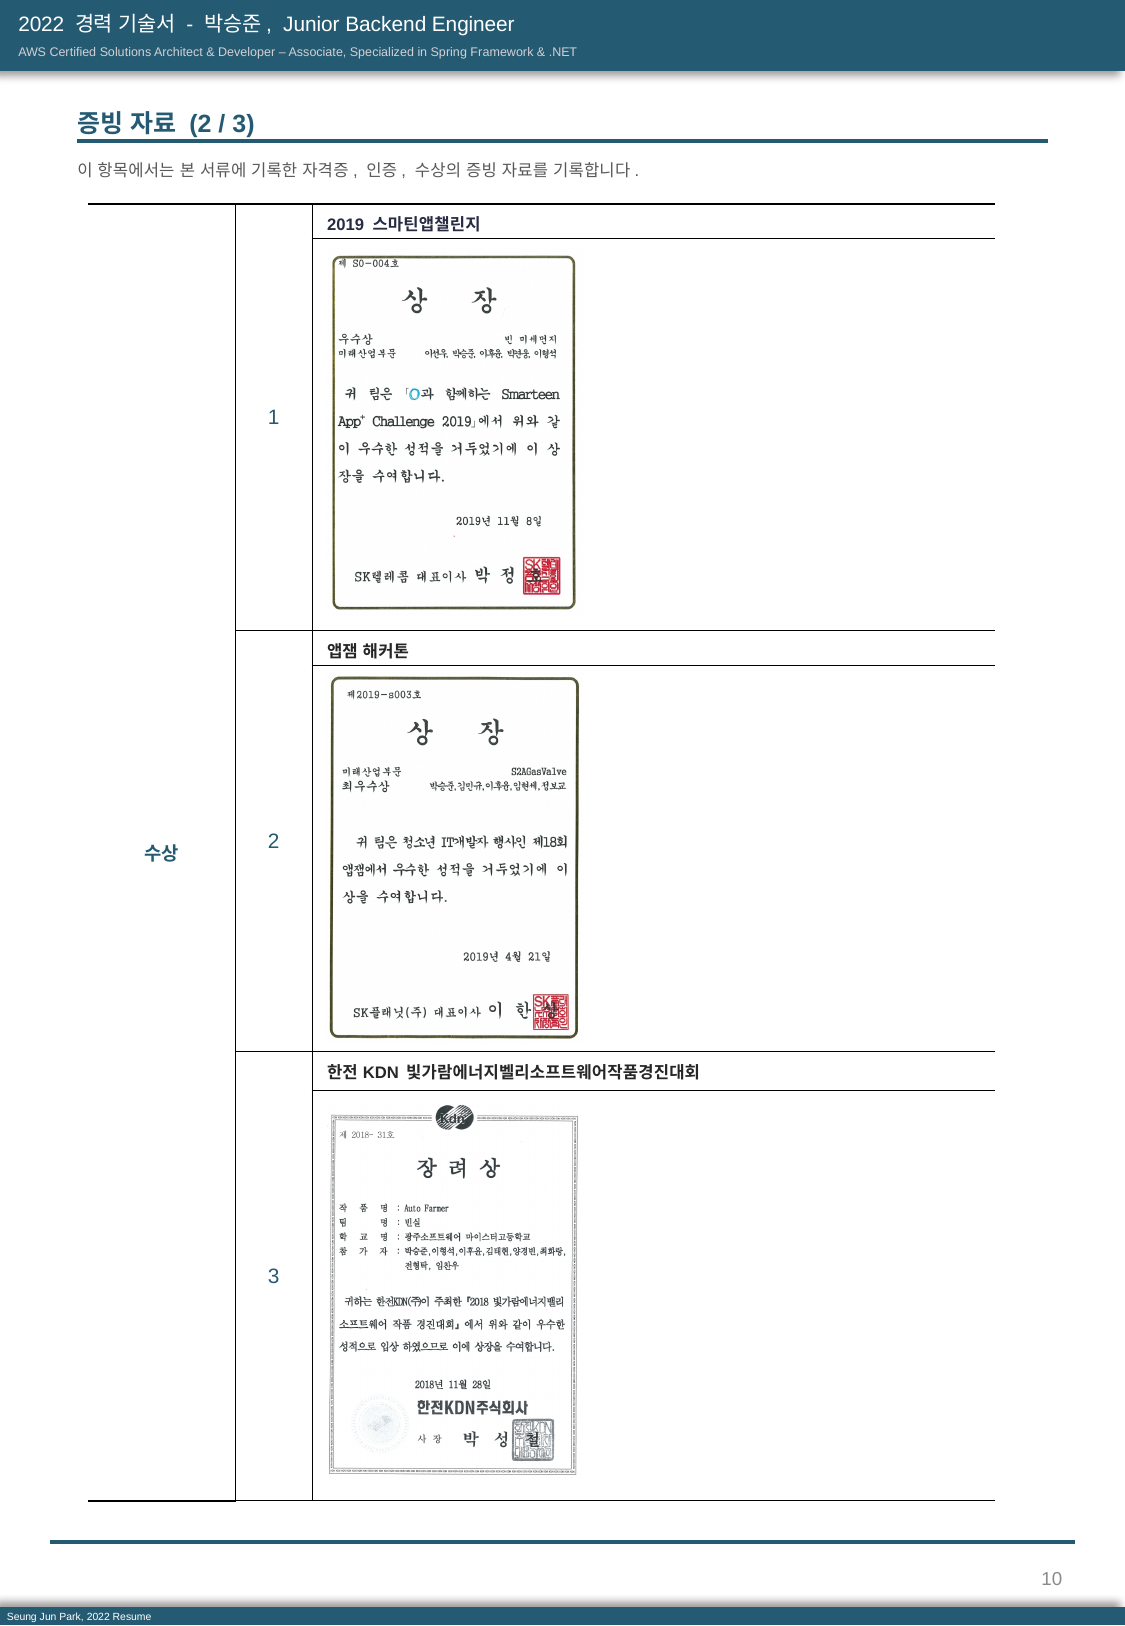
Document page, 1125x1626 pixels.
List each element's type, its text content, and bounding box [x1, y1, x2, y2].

picture [325, 248, 584, 617]
table_header 1 [236, 205, 312, 630]
table_cell 한전KDN 빛가람에너지벨리소프트웨어작품경진대회 [313, 1052, 995, 1090]
table_cell [313, 1091, 995, 1500]
text_box 이 항목에서는 본 서류에 기록한 자격증, 인증, 수상의 증빙 자료를 기록합니다. [77, 142, 1048, 188]
table_cell 앱잼 해커톤 [313, 631, 995, 665]
table_cell [313, 239, 995, 630]
table_header 2019 스마틴앱챌린지 [313, 205, 995, 238]
table_cell 3 [236, 1052, 312, 1500]
table_header 수상 [88, 205, 235, 1500]
picture [325, 671, 584, 1044]
table_cell [313, 666, 995, 1051]
text_box 2022 경력 기술서 - 박승준, Junior Backend Engineer AWS Certified Solutions Architect & Developer – Associate, Specialized in Spring Framework & .NET [18, 10, 1083, 68]
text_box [77, 84, 1048, 141]
picture [322, 1099, 584, 1483]
slide_number 10 [824, 1534, 1078, 1596]
text_box [0, 1607, 1125, 1625]
text_box [0, 0, 1125, 71]
table_cell 2 [236, 631, 312, 1051]
text_box Seung Jun Park, 2022 Resume [6, 1609, 271, 1623]
